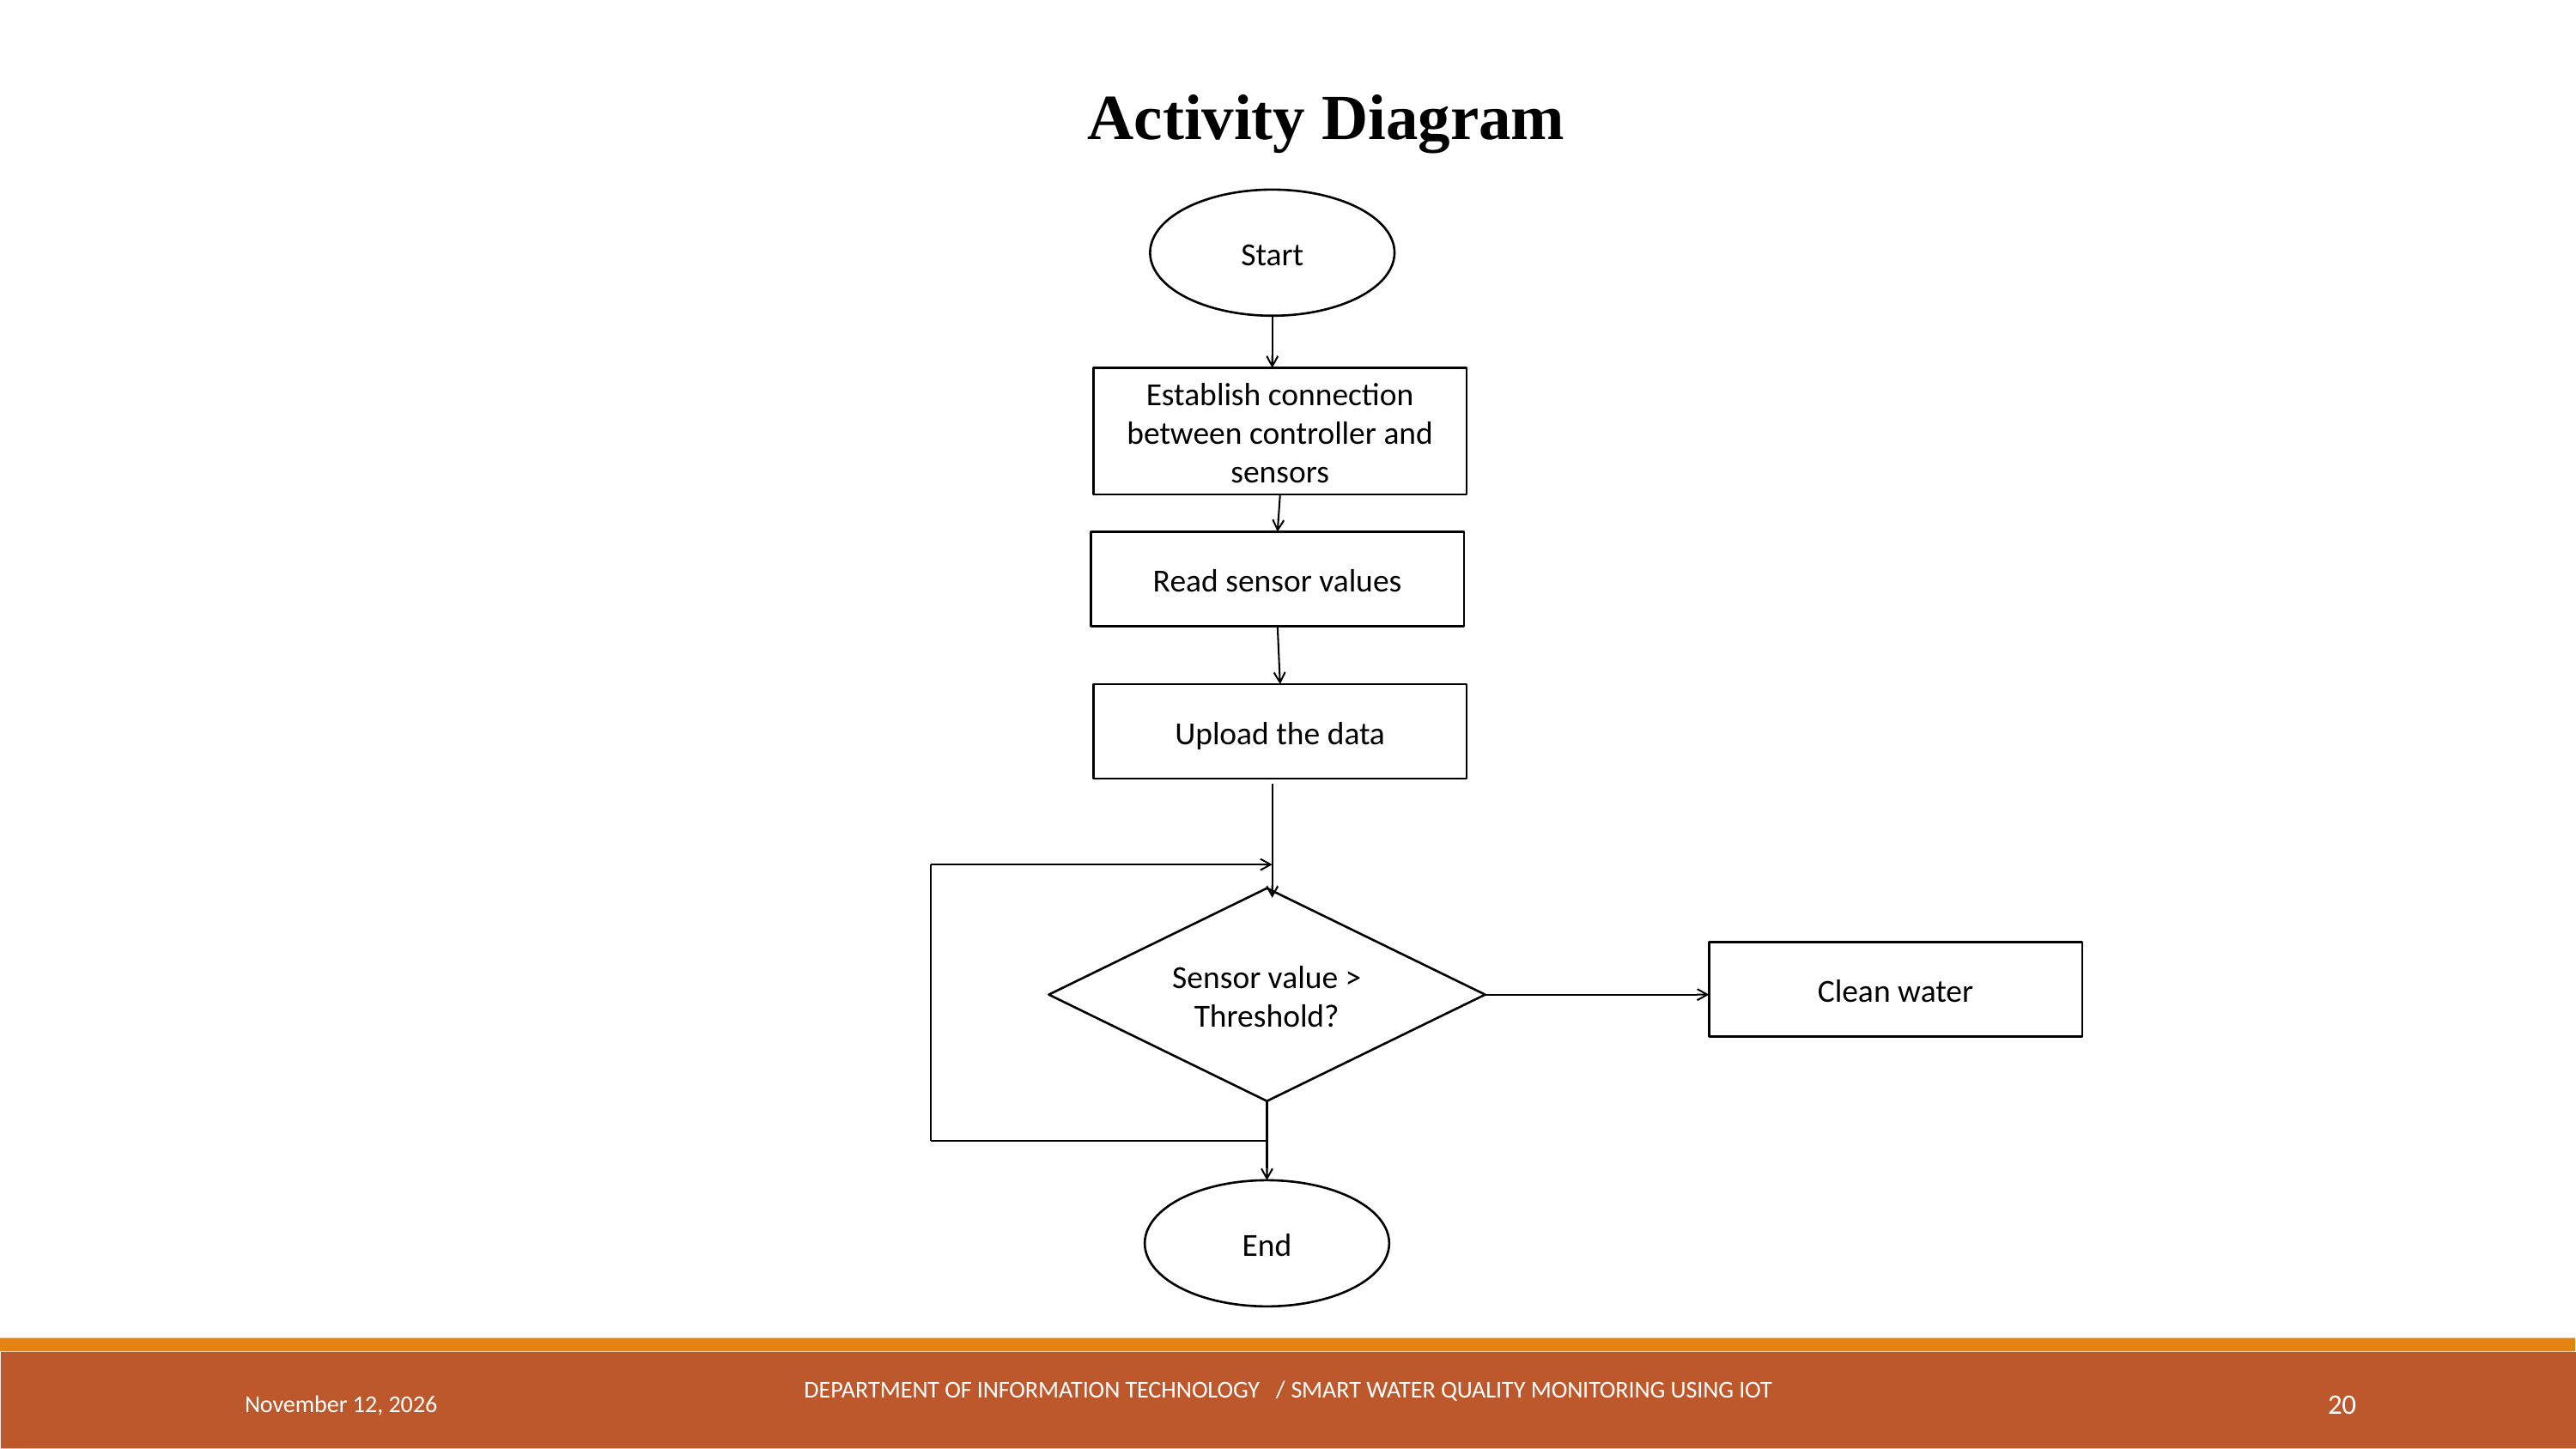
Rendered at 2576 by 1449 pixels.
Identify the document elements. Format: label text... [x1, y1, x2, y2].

text_box Clean water [1708, 941, 2083, 1038]
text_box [1277, 625, 1281, 685]
text_box Read sensor values [1090, 530, 1465, 627]
footer DEPARTMENT OF INFORMATION TECHNOLOGY / Smart water quality monitoring USING IOT [779, 1364, 1798, 1442]
text_box Start [1149, 188, 1396, 318]
text_box Establish connection between controller and sensors [1092, 367, 1467, 495]
text_box Activity Diagram [682, 68, 1971, 159]
text_box Upload the data [1092, 683, 1467, 779]
text_box Sensor value > Threshold? [1048, 887, 1485, 1102]
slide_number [232, 1364, 755, 1442]
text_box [1277, 494, 1281, 532]
slide_number 20 [2092, 1364, 2369, 1442]
text_box End [1143, 1179, 1391, 1308]
